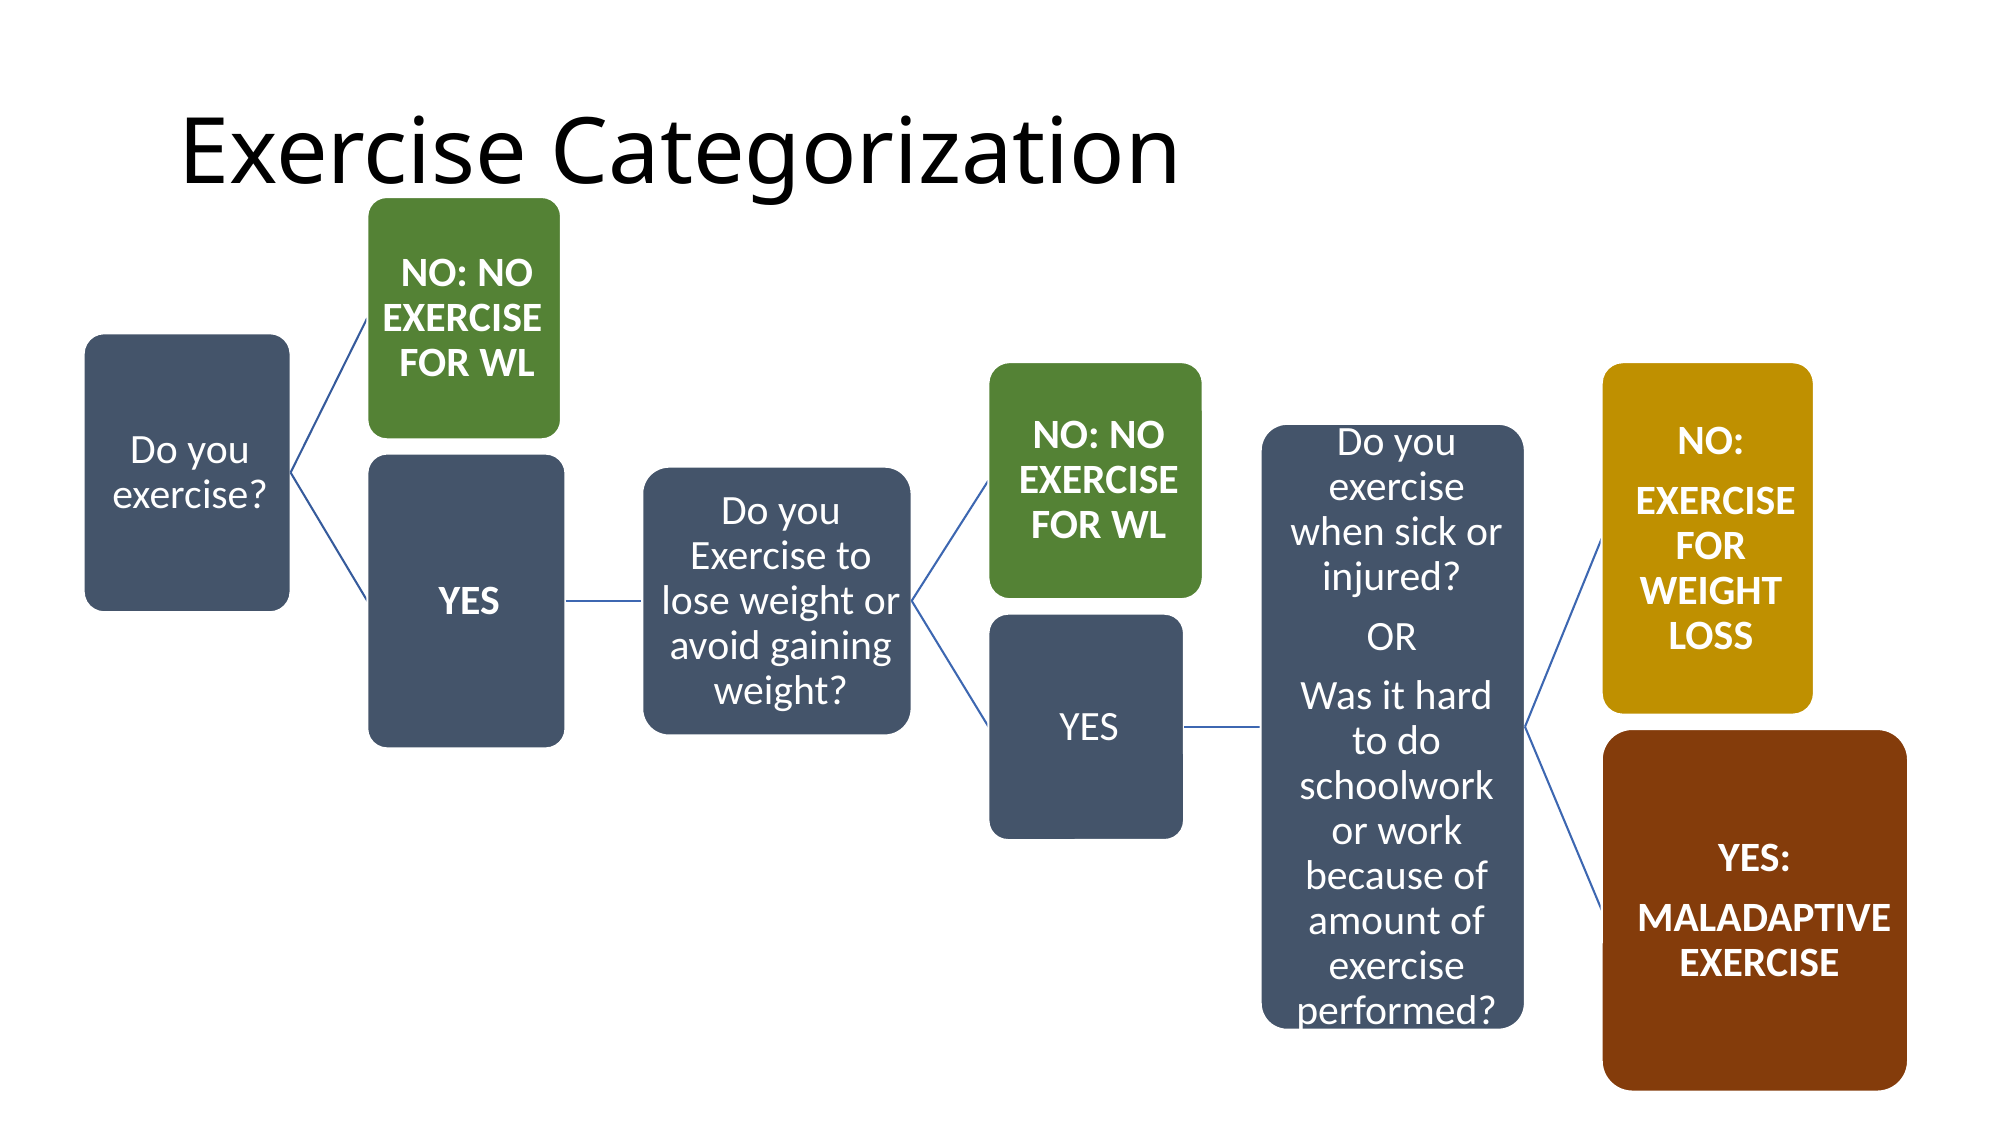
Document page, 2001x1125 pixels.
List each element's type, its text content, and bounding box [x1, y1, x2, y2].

title Exercise Categorization [163, 45, 1889, 196]
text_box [41, 196, 1950, 1092]
